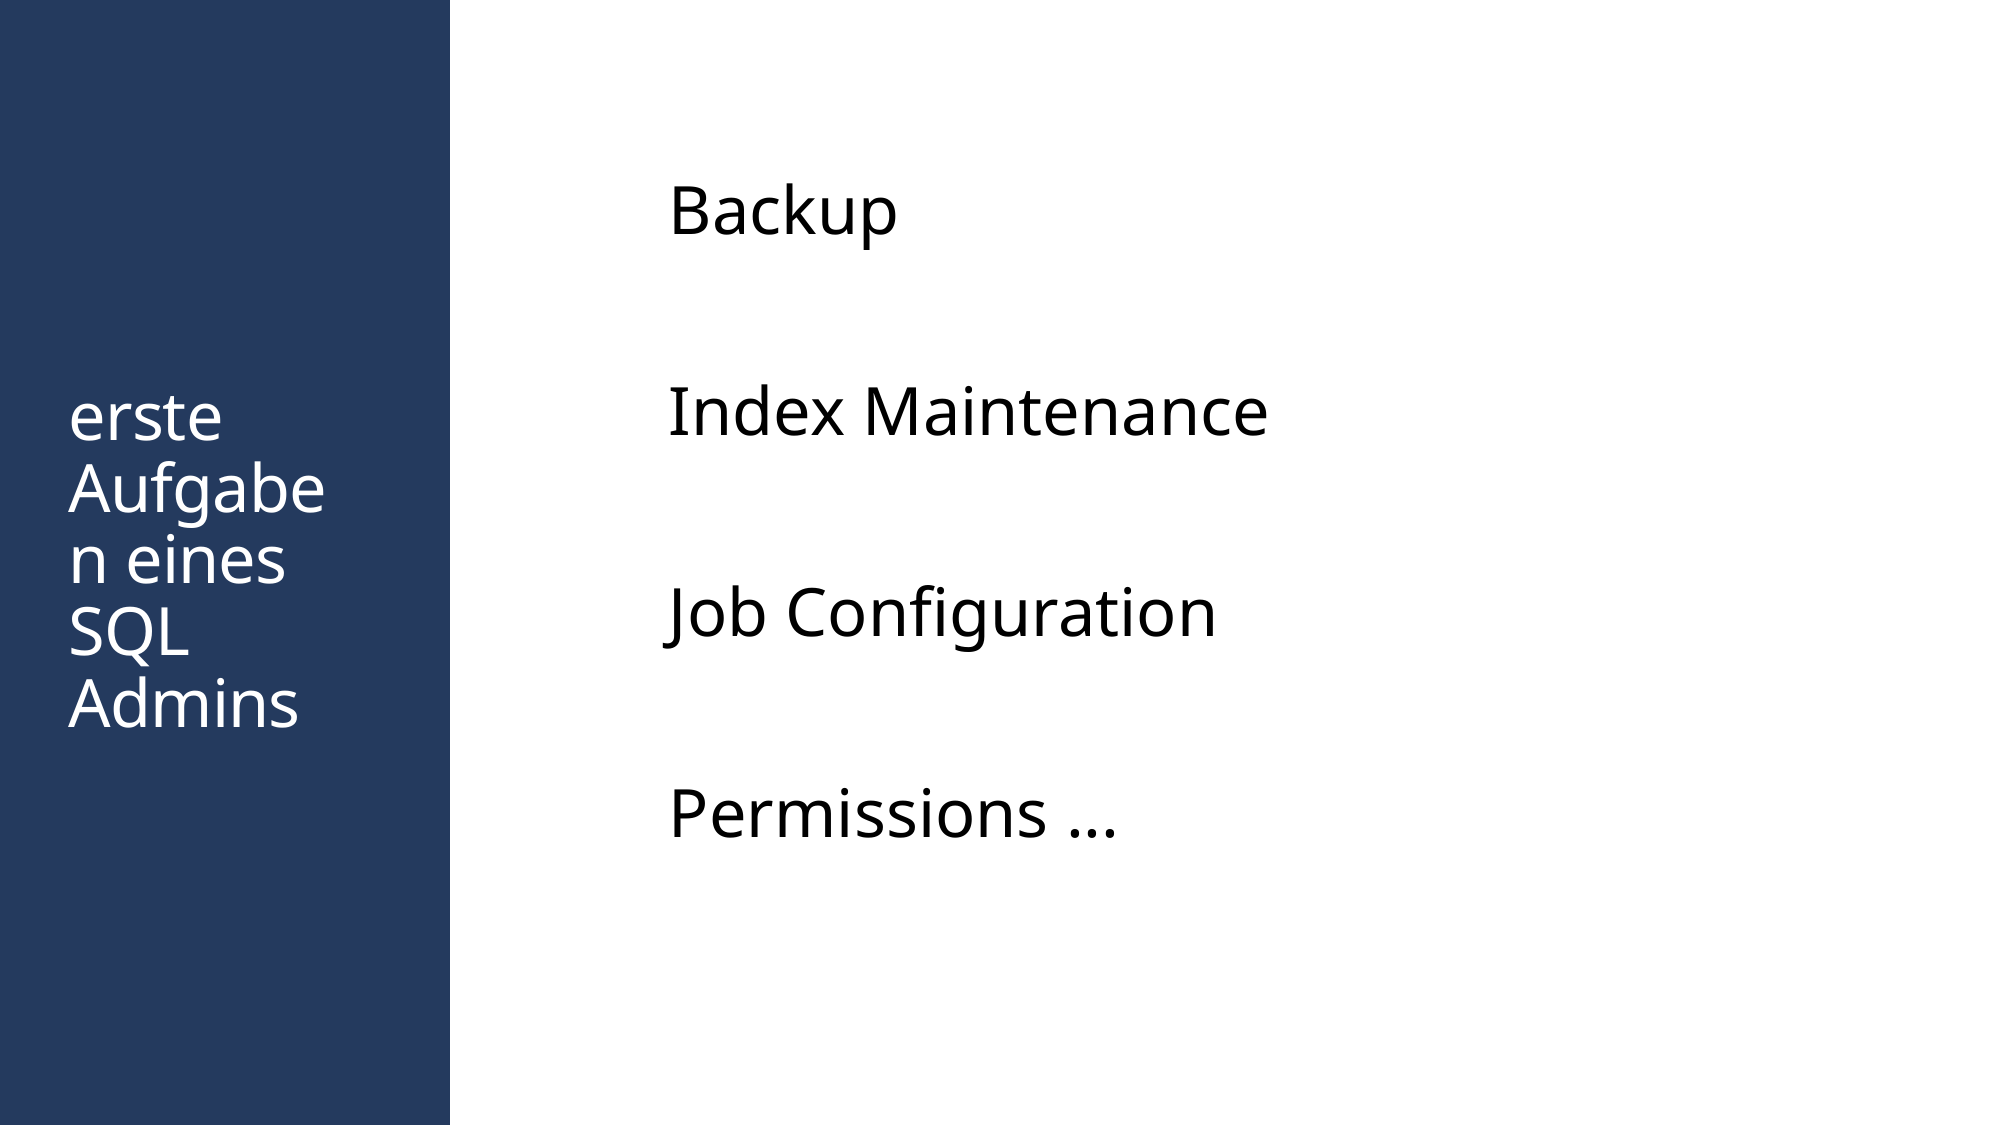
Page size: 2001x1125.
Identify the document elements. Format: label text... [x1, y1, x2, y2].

list Permissions ... [669, 759, 1932, 907]
list Job Configuration [669, 558, 1932, 706]
list Backup [669, 155, 1932, 303]
list Index Maintenance [669, 356, 1932, 504]
title erste Aufgaben eines SQL Admins [68, 506, 391, 619]
